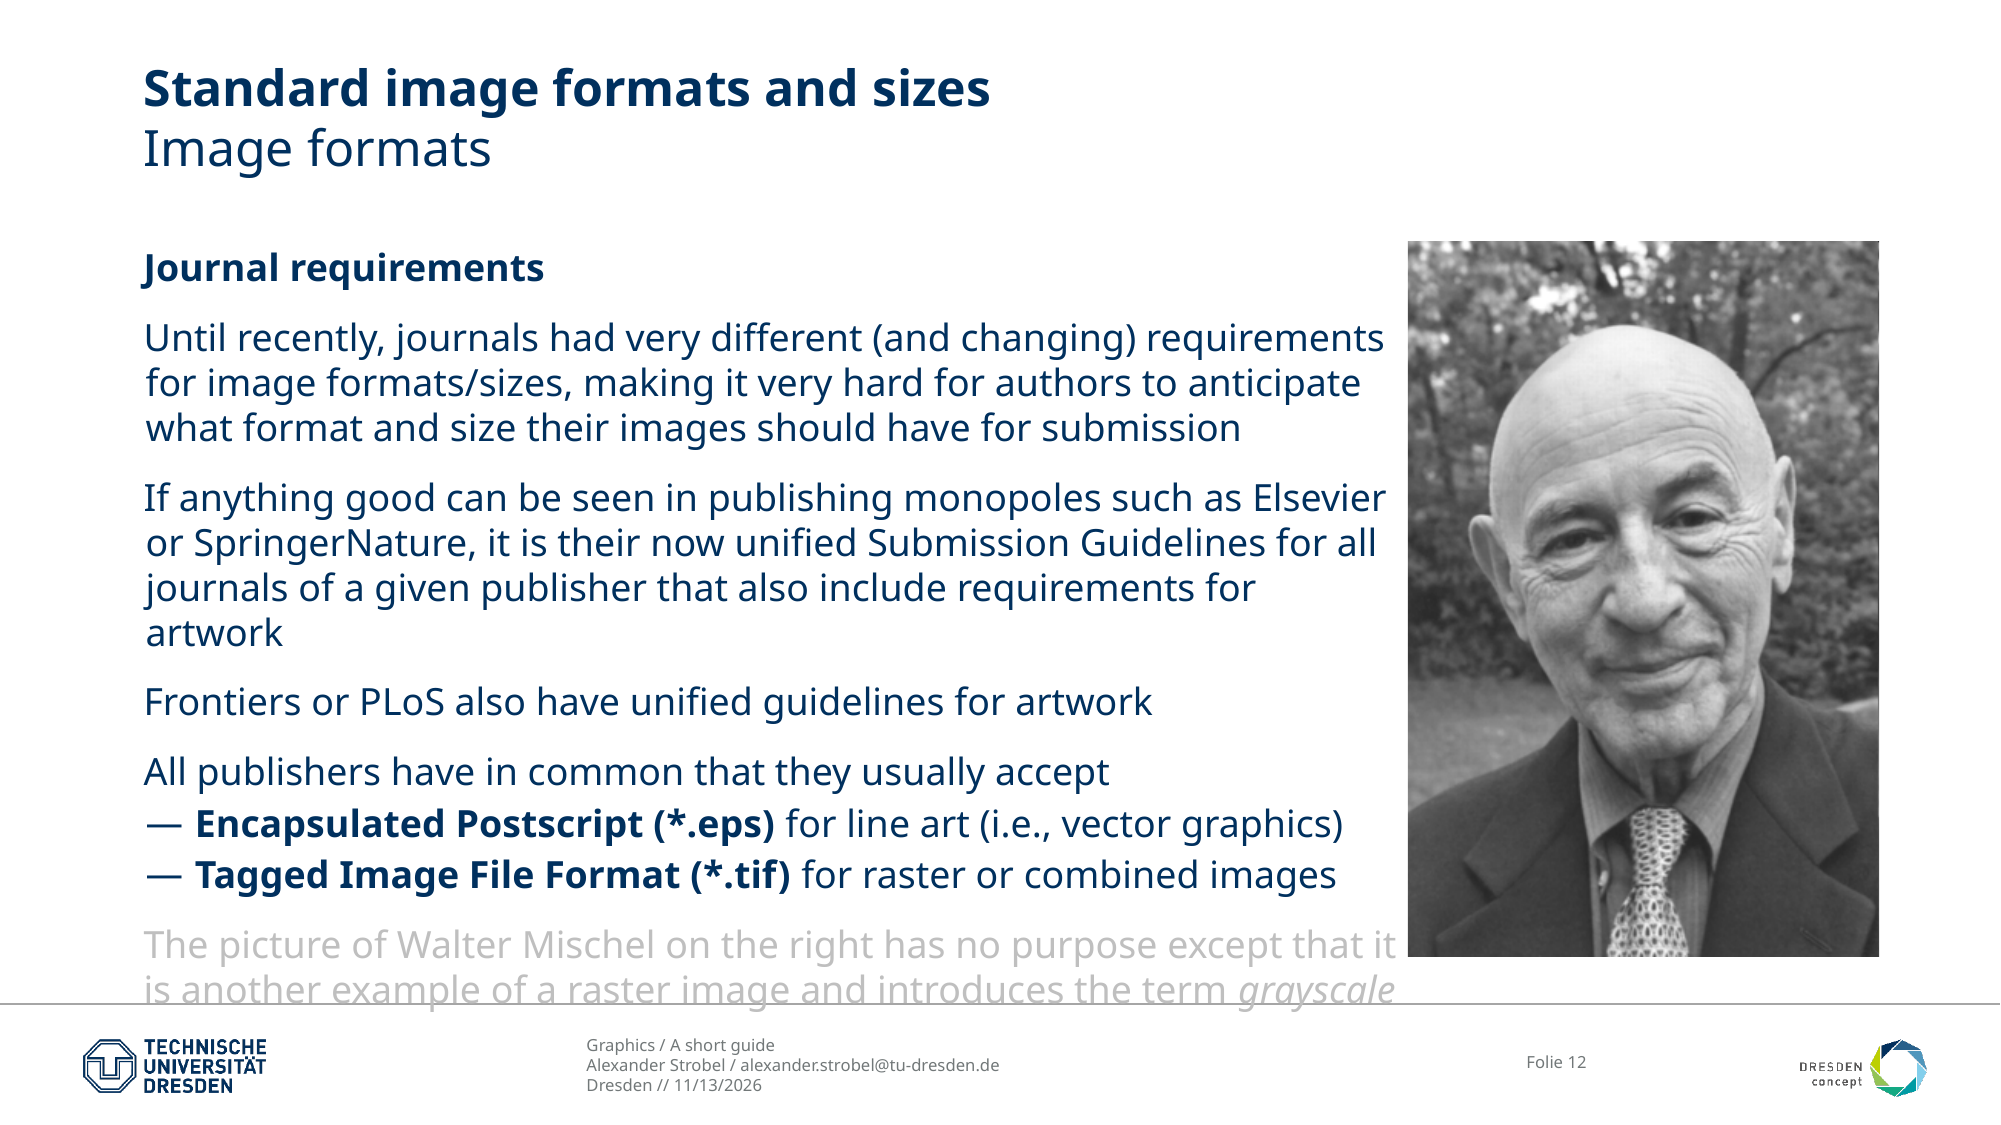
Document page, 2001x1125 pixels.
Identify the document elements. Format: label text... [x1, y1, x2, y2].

list Journal requirements Until recently, journals had very different (and changing) requirements for image formats/sizes, making it very hard for authors to anticipate what format and size their images should have for submission If anything good can be seen in publishing monopoles such as Elsevier or SpringerNature, it is their now unified Submission Guidelines for all journals of a given publisher that also include requirements for artwork Frontiers or PLoS also have unified guidelines for artwork All publishers have in common that they usually accept Encapsulated Postscript (*.eps) for line art (i.e., vector graphics) Tagged Image File Format (*.tif) for raster or combined images The picture of Walter Mischel on the right has no purpose except that it is another example of a raster image and introduces the term grayscale [143, 243, 1399, 957]
picture [1407, 241, 1880, 957]
picture [1800, 1039, 1927, 1097]
title Standard image formats and sizes Image formats [143, 56, 1880, 169]
picture [83, 1039, 266, 1093]
